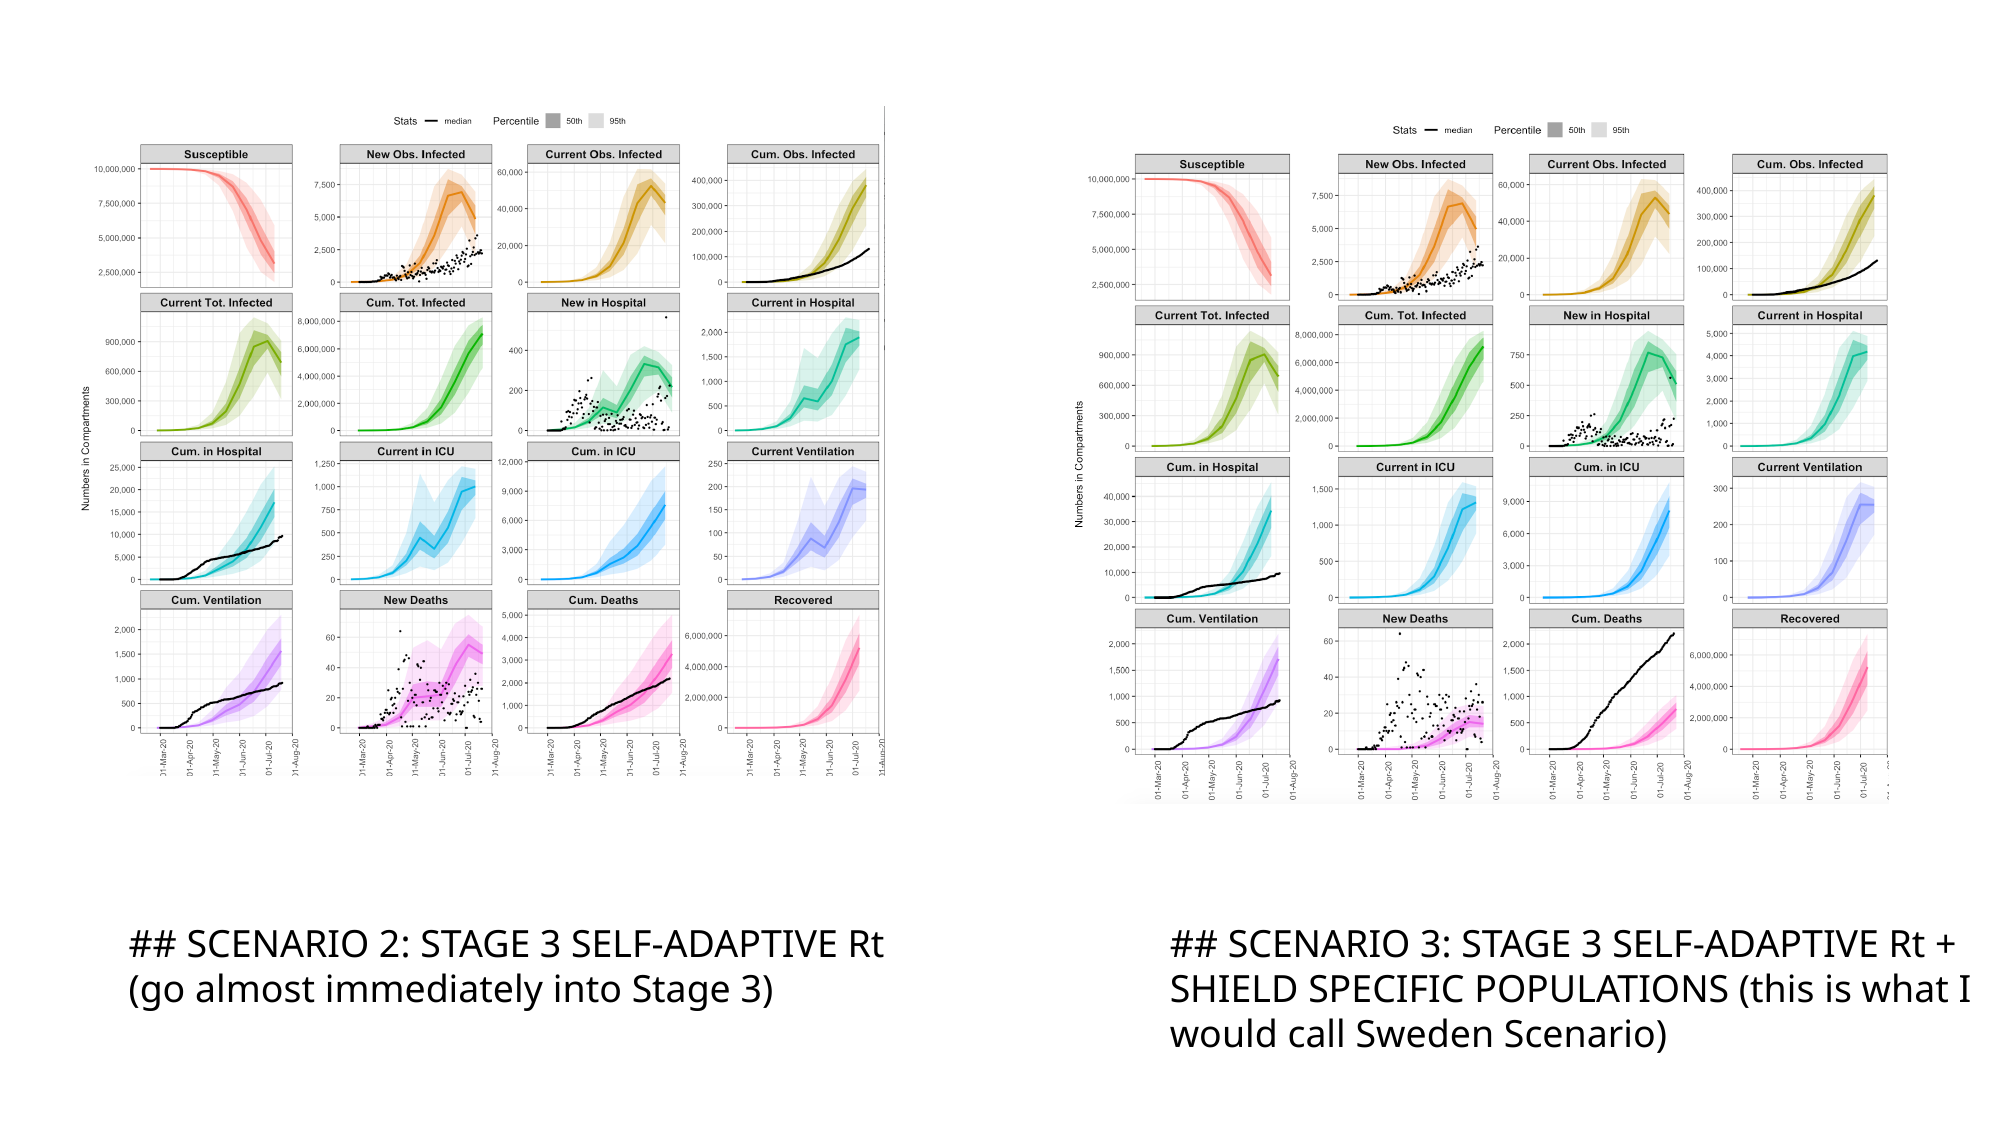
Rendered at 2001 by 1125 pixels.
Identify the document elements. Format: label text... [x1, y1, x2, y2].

text_box ## SCENARIO 3: STAGE 3 SELF-ADAPTIVE Rt + SHIELD SPECIFIC POPULATIONS (this is what I would call Sweden Scenario) [1155, 912, 2000, 1107]
picture [1075, 120, 1889, 804]
picture [78, 106, 885, 776]
text_box ## SCENARIO 2: STAGE 3 SELF-ADAPTIVE Rt (go almost immediately into Stage 3) [113, 912, 962, 1062]
